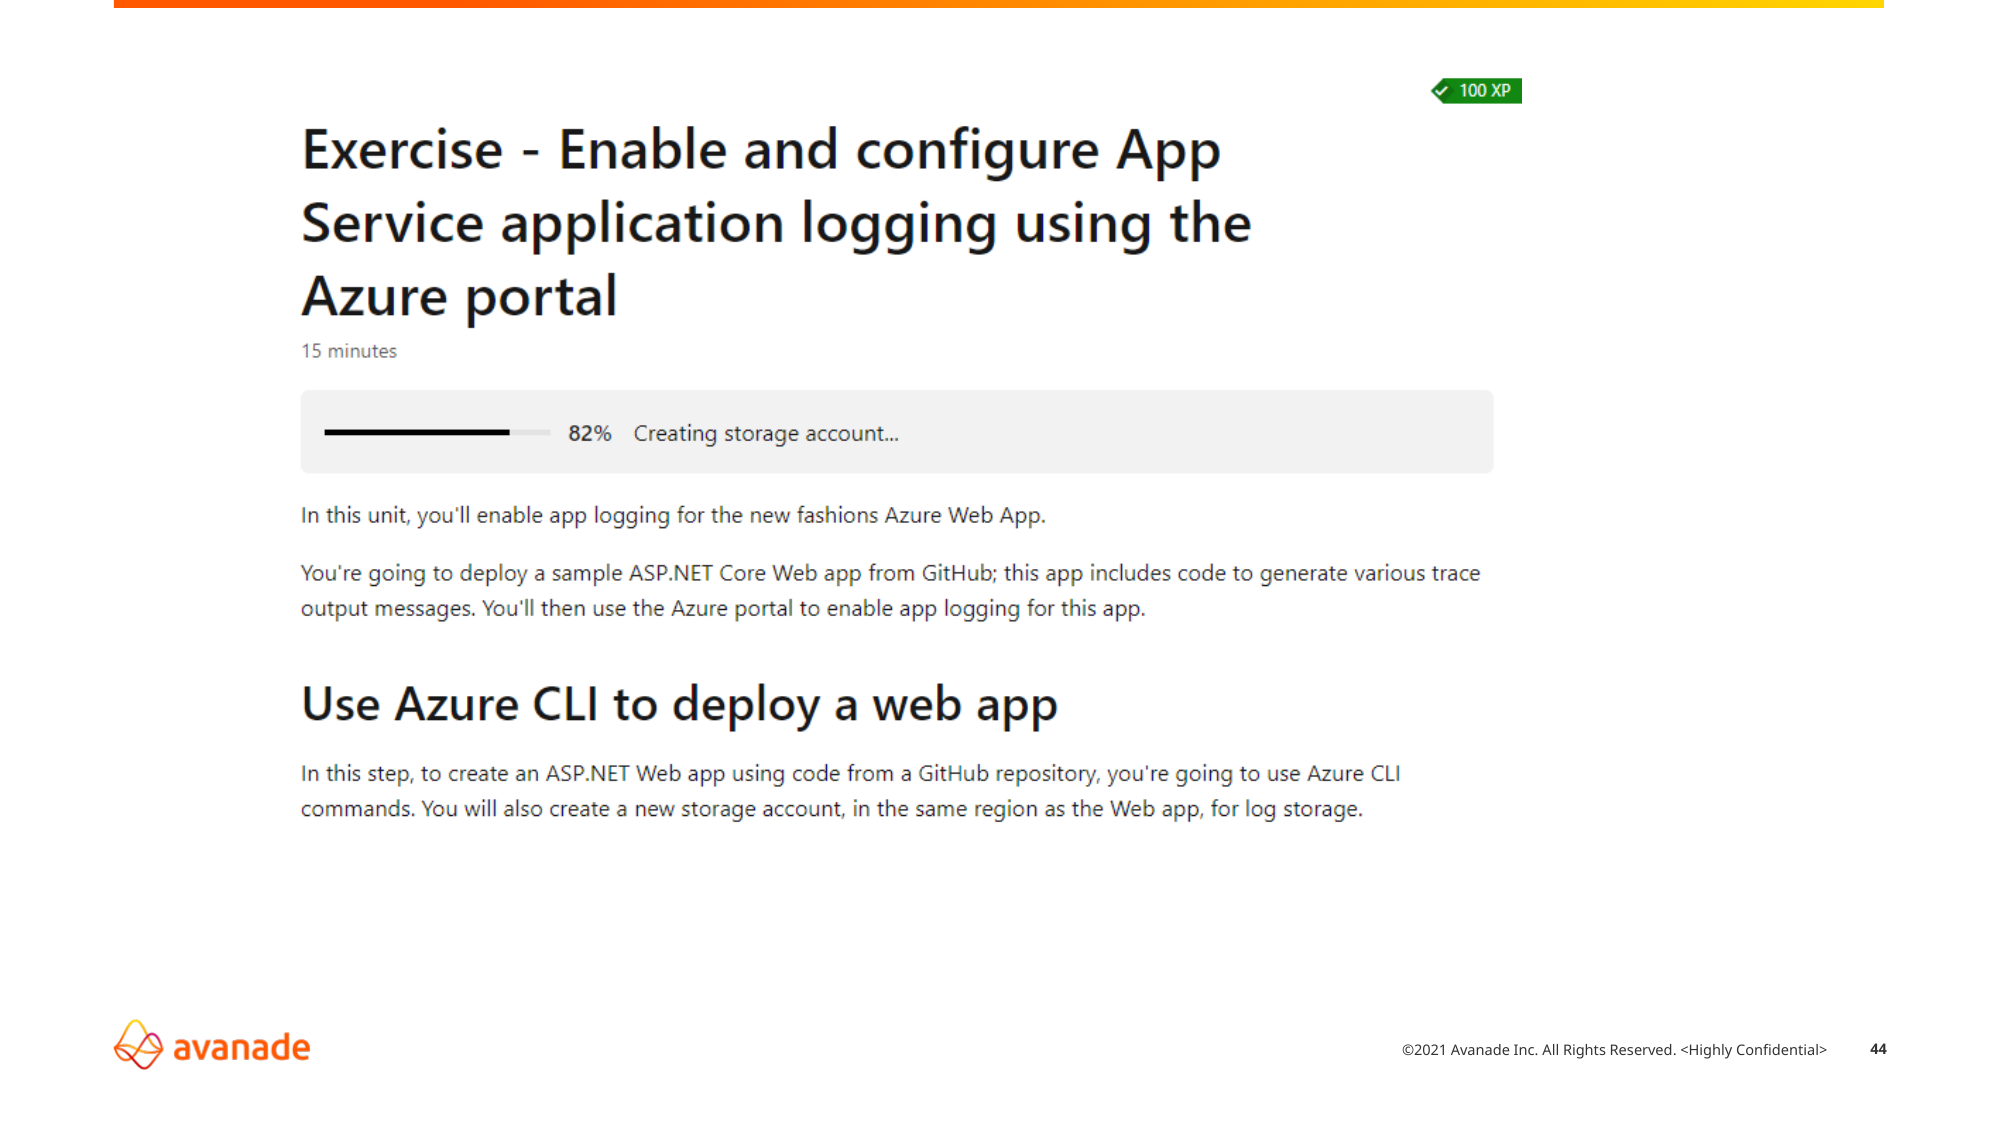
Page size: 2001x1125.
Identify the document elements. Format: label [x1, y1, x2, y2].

picture [93, 999, 339, 1090]
picture [267, 77, 1522, 839]
